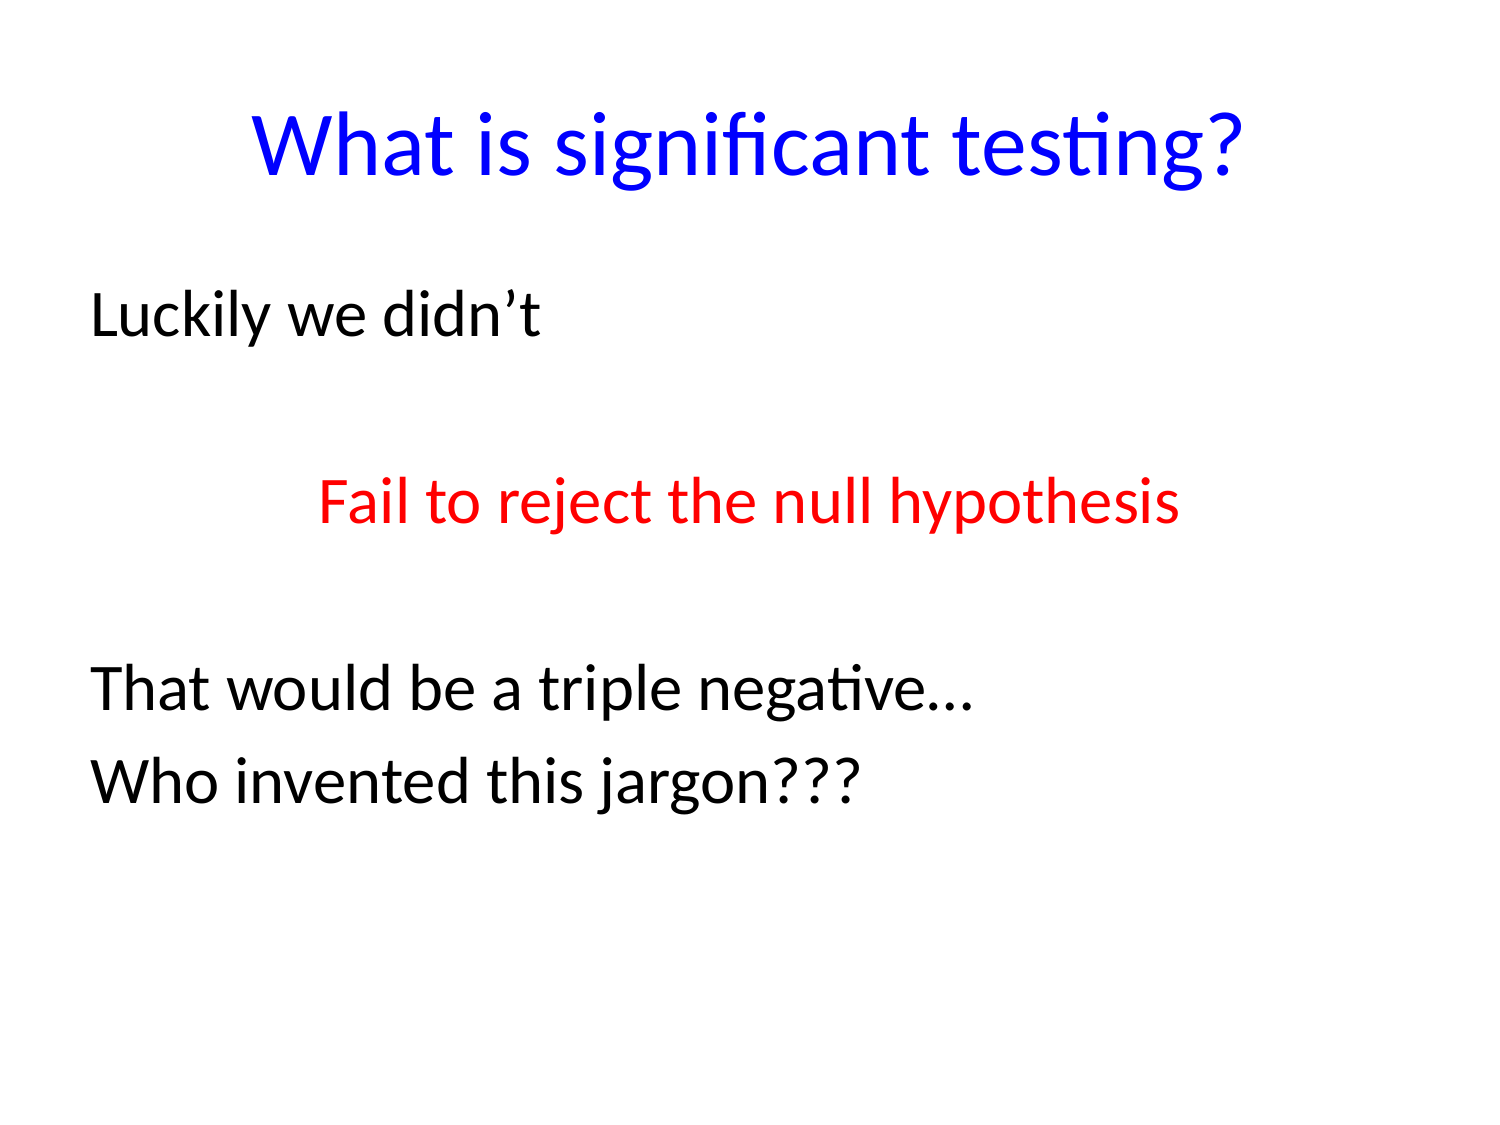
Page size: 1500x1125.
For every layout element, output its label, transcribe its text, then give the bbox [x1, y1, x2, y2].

title What is significant testing? [75, 45, 1425, 233]
list Luckily we didn’t Fail to reject the null hypothesis That would be a triple negative… Who invented this jargon??? [75, 262, 1425, 1005]
